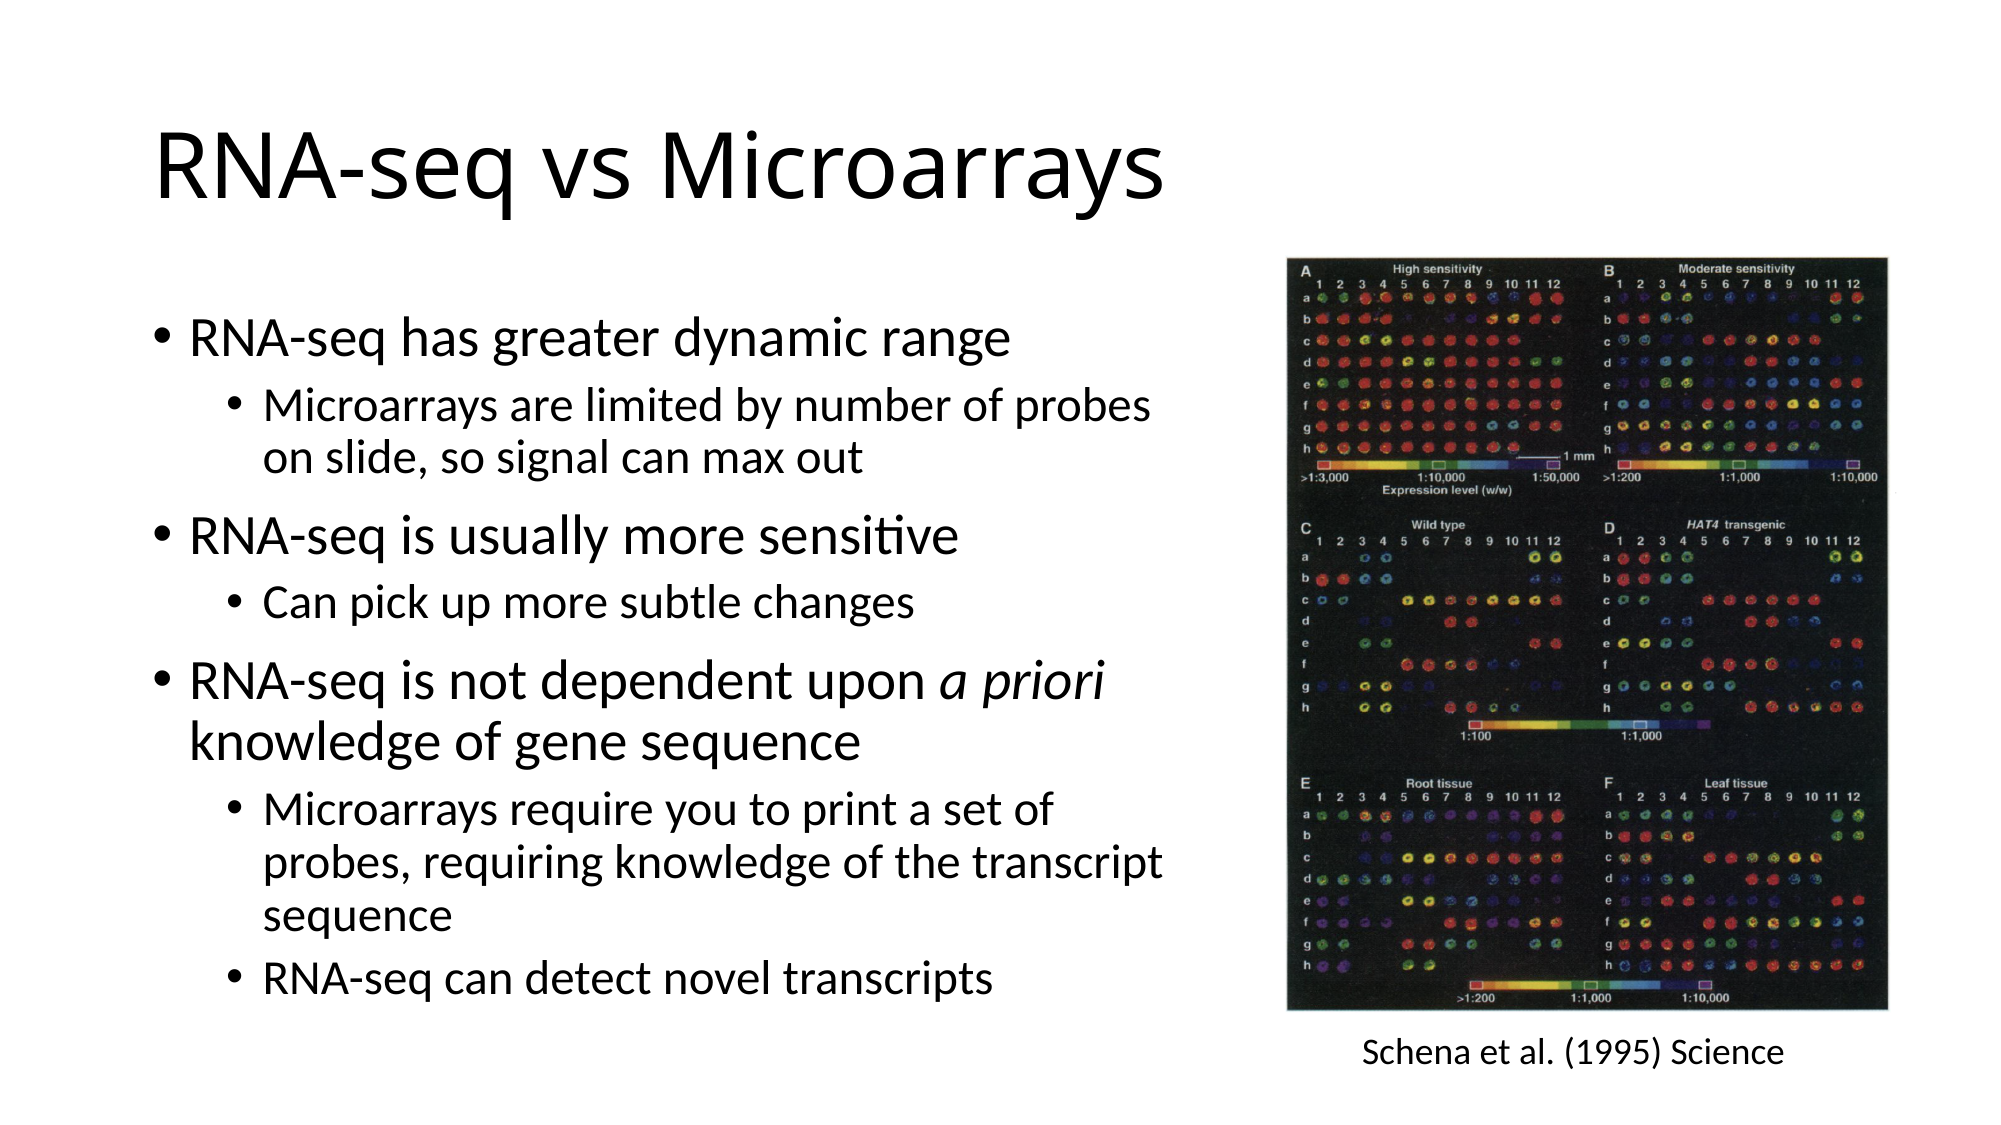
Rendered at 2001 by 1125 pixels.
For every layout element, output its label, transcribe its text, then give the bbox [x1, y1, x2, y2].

text_box Schena et al. (1995) Science [1347, 1019, 1801, 1080]
picture [1281, 252, 1897, 1014]
list RNA-seq has greater dynamic range Microarrays are limited by number of probes on slide, so signal can max out RNA-seq is usually more sensitive Can pick up more subtle changes RNA-seq is not dependent upon a priori knowledge of gene sequence Microarrays require you to print a set of probes, requiring knowledge of the transcript sequence RNA-seq can detect novel transcripts [137, 299, 1206, 1014]
title RNA-seq vs Microarrays [137, 59, 1863, 278]
